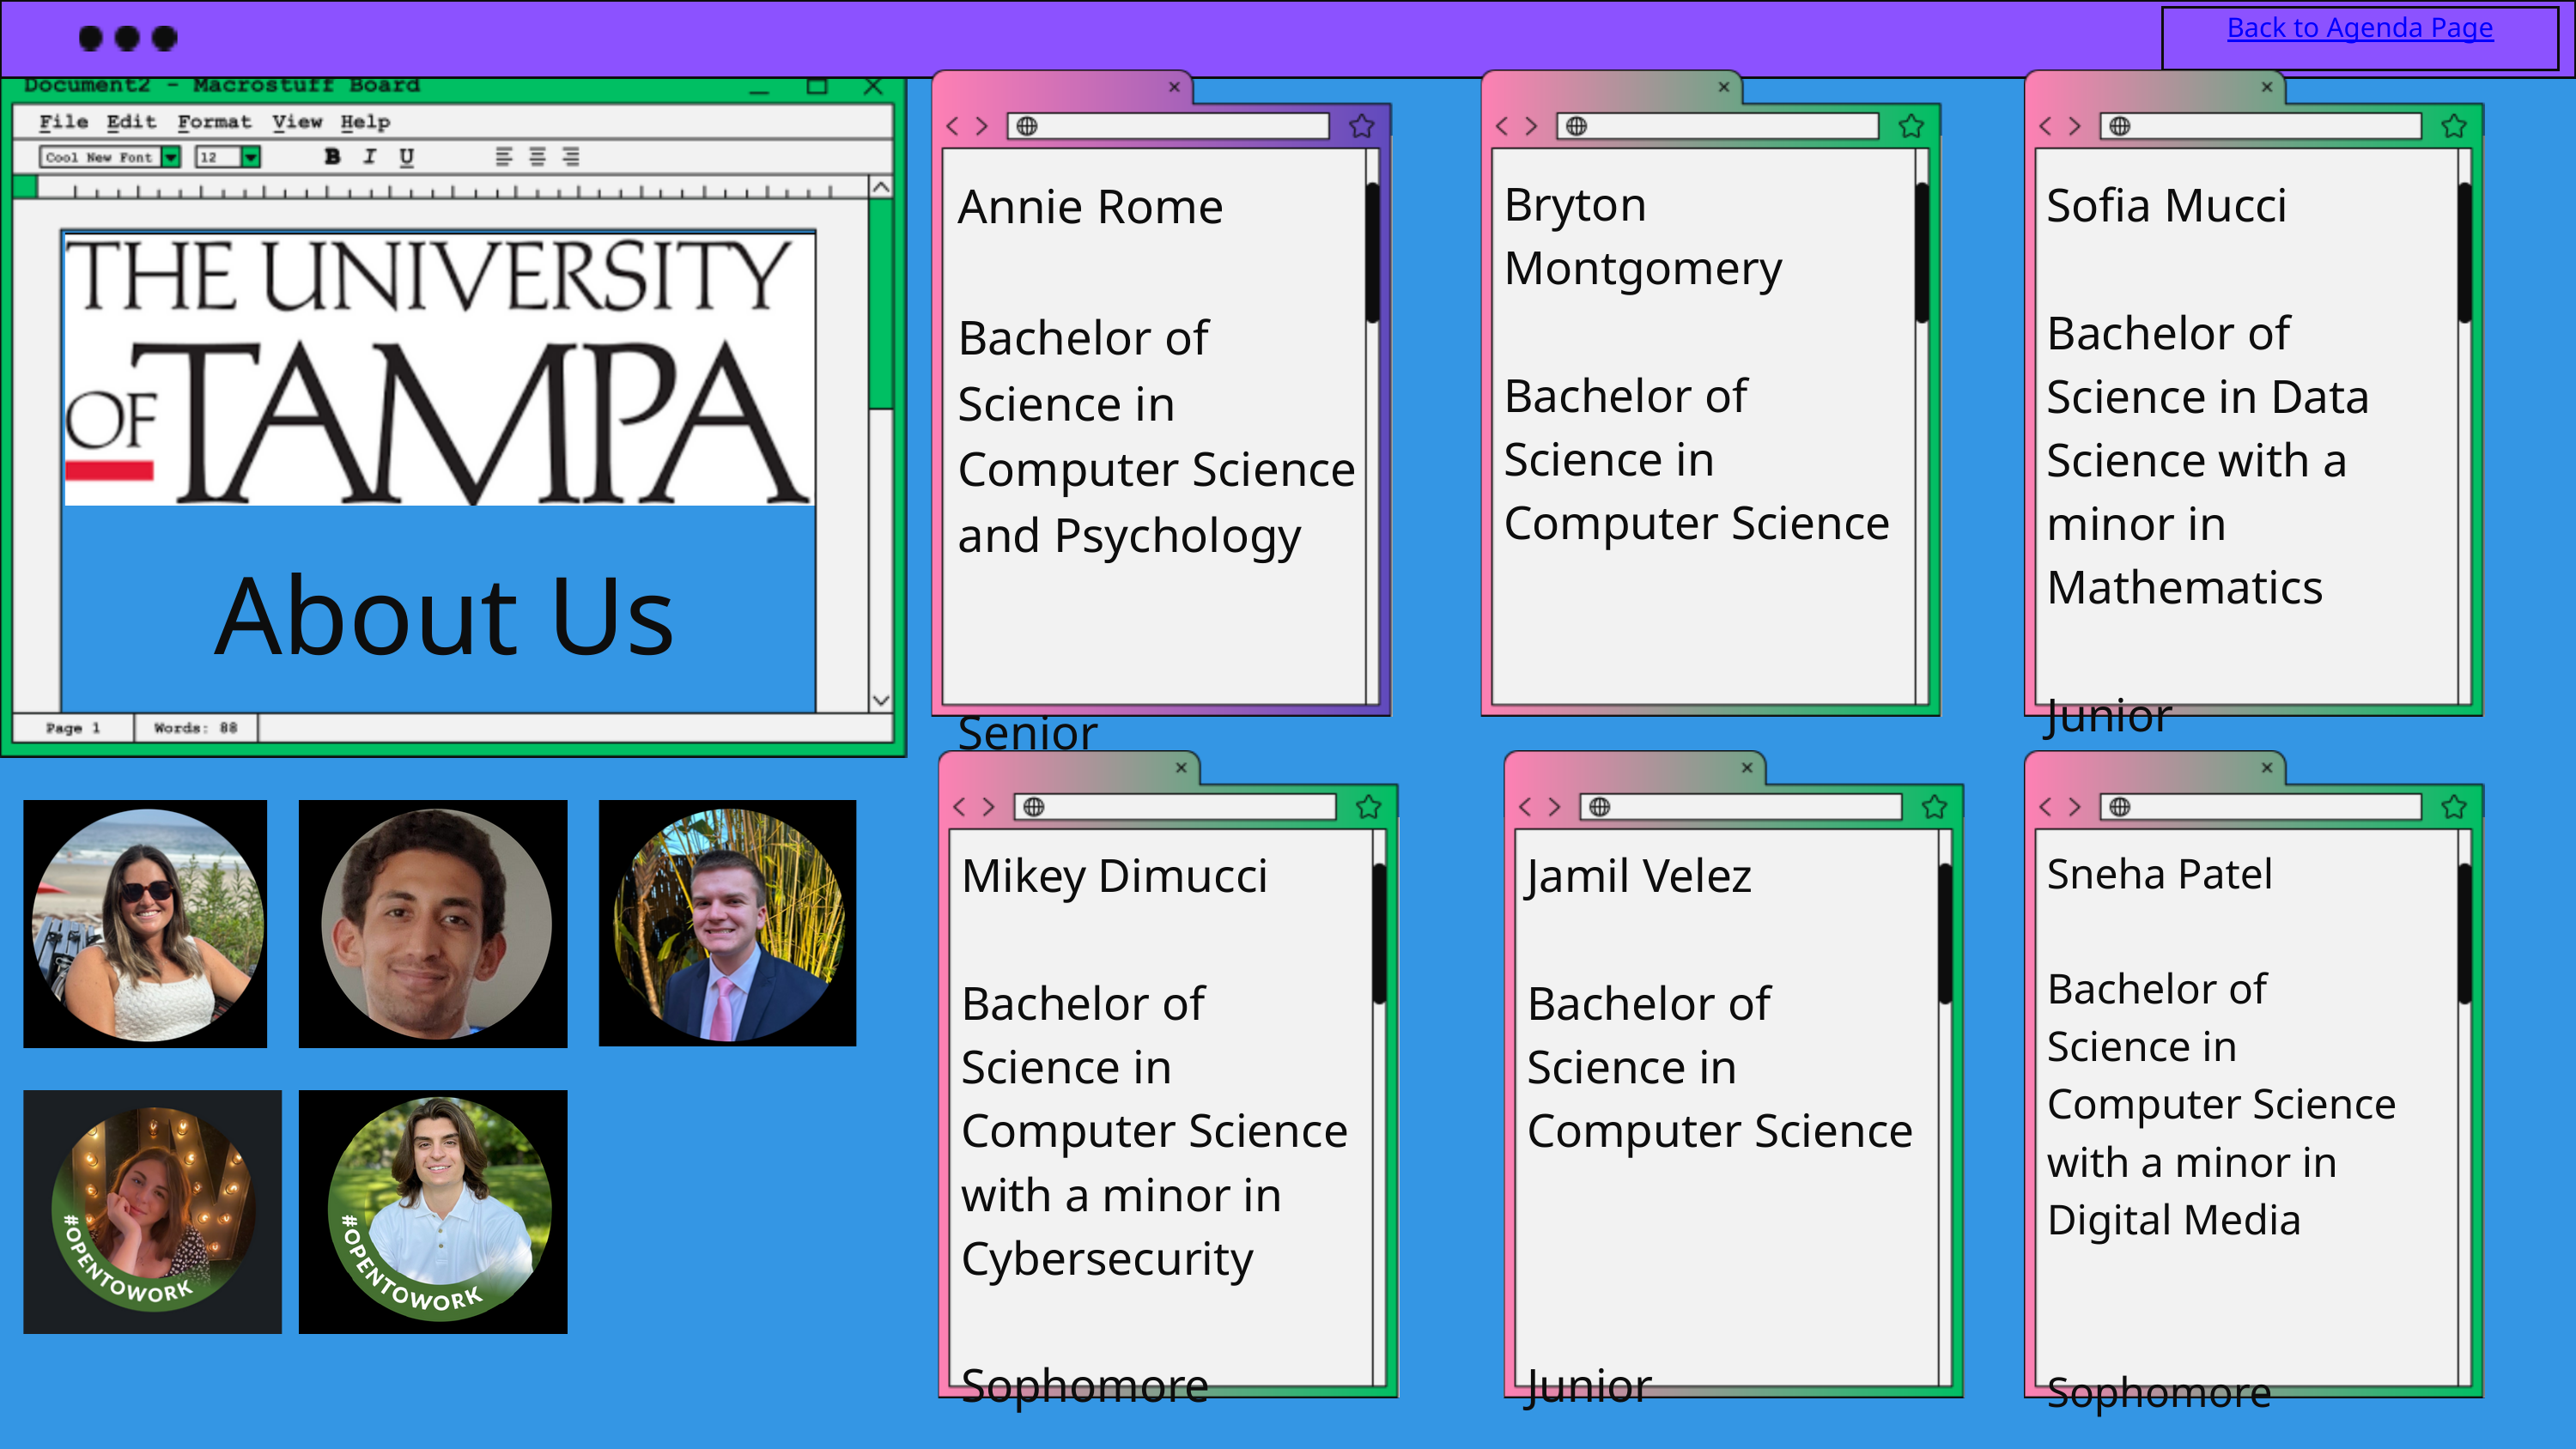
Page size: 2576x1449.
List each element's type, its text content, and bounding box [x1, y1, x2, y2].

text_box [23, 1090, 283, 1334]
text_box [2023, 70, 2486, 717]
text_box [598, 800, 857, 1046]
text_box [23, 800, 268, 1048]
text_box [2046, 843, 2423, 1449]
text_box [957, 172, 1367, 749]
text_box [931, 70, 1393, 717]
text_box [938, 750, 1400, 1398]
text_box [0, 0, 2576, 78]
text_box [2023, 750, 2042, 1398]
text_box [1504, 172, 1919, 750]
text_box [299, 800, 568, 1048]
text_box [1504, 750, 1965, 1398]
text_box About Us [113, 547, 778, 676]
text_box [0, 88, 908, 758]
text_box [2046, 173, 2463, 925]
text_box [299, 1090, 568, 1334]
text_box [2162, 7, 2559, 70]
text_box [2427, 750, 2486, 1398]
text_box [1480, 70, 1942, 717]
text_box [961, 843, 1377, 1449]
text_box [1526, 843, 1942, 1449]
